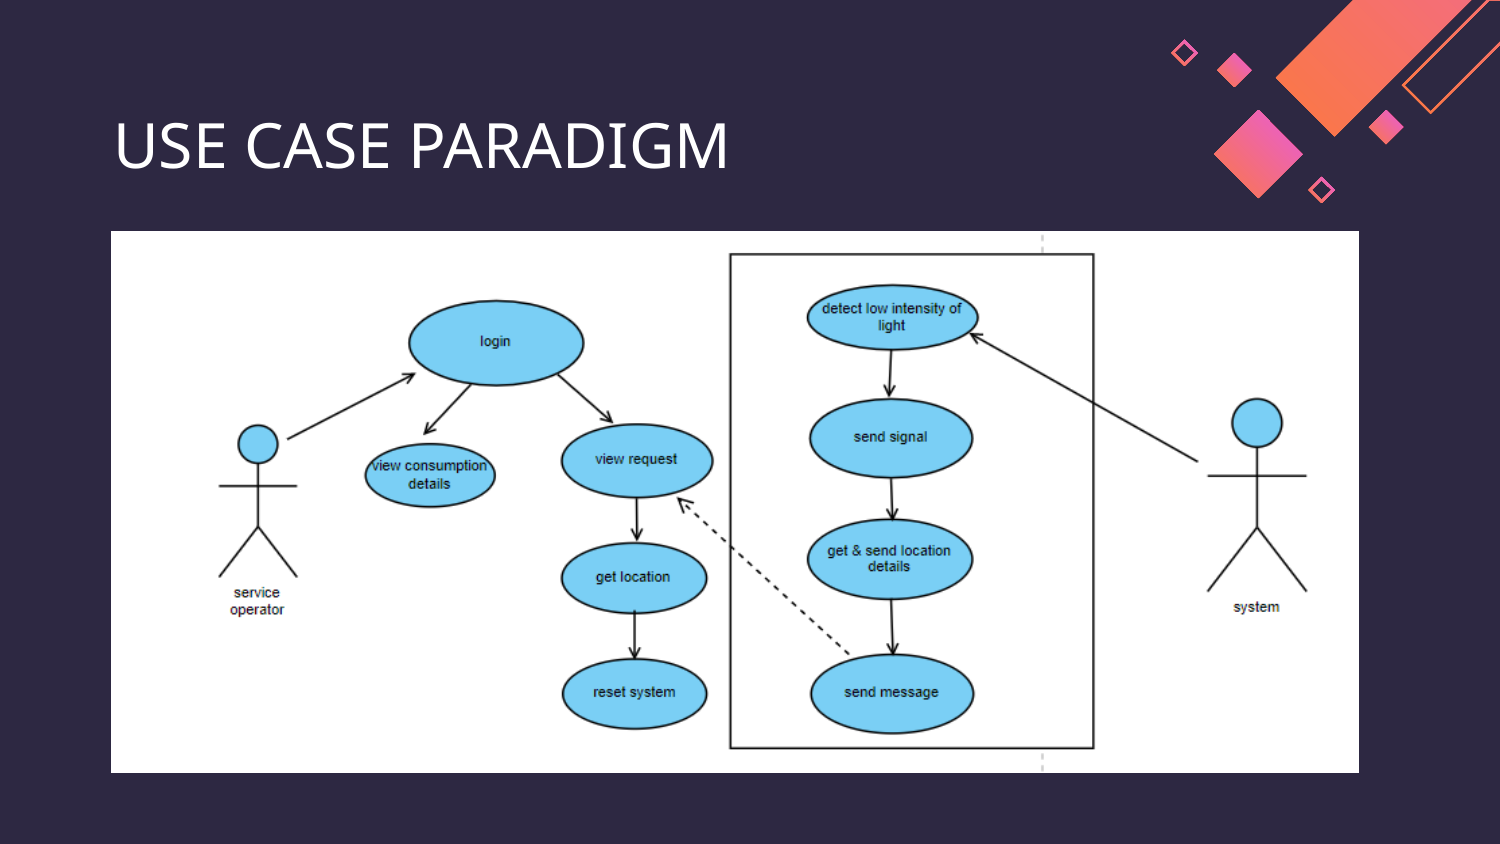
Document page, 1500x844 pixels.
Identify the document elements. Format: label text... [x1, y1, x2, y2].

picture [111, 230, 1359, 773]
title USE CASE PARADIGM [98, 88, 1387, 197]
